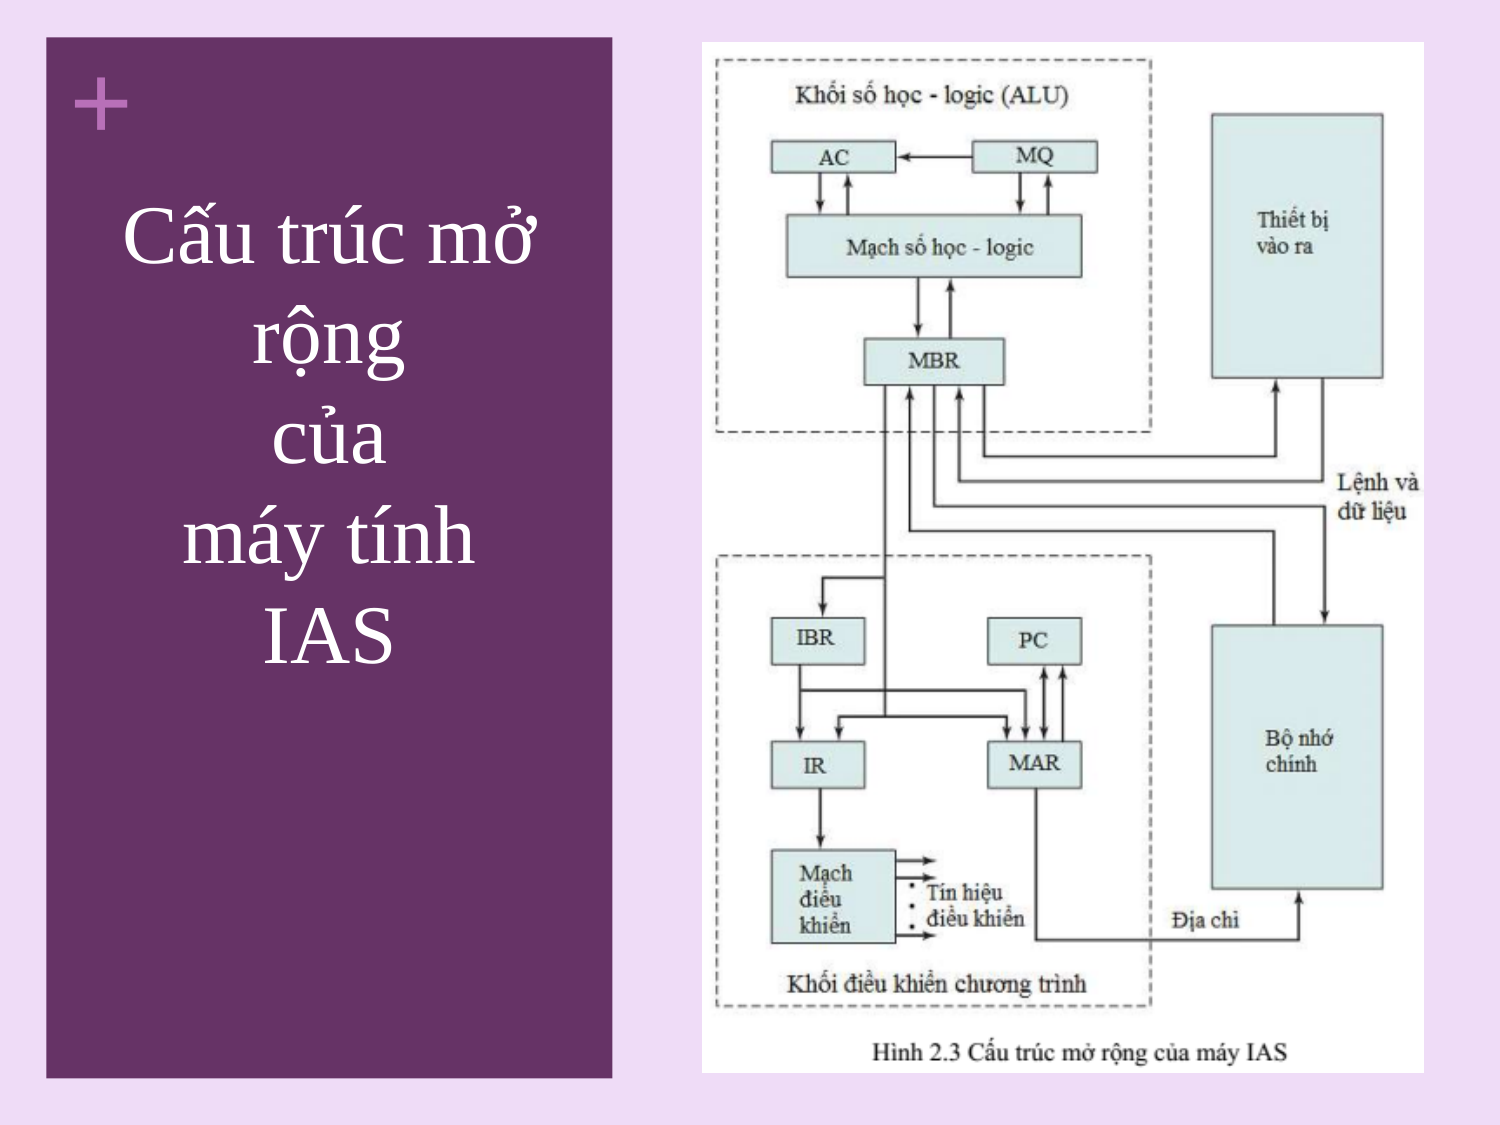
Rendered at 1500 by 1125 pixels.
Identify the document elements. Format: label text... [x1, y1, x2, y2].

picture [702, 42, 1424, 1073]
title Cấu trúc mở rộng của máy tính IAS [62, 187, 597, 688]
